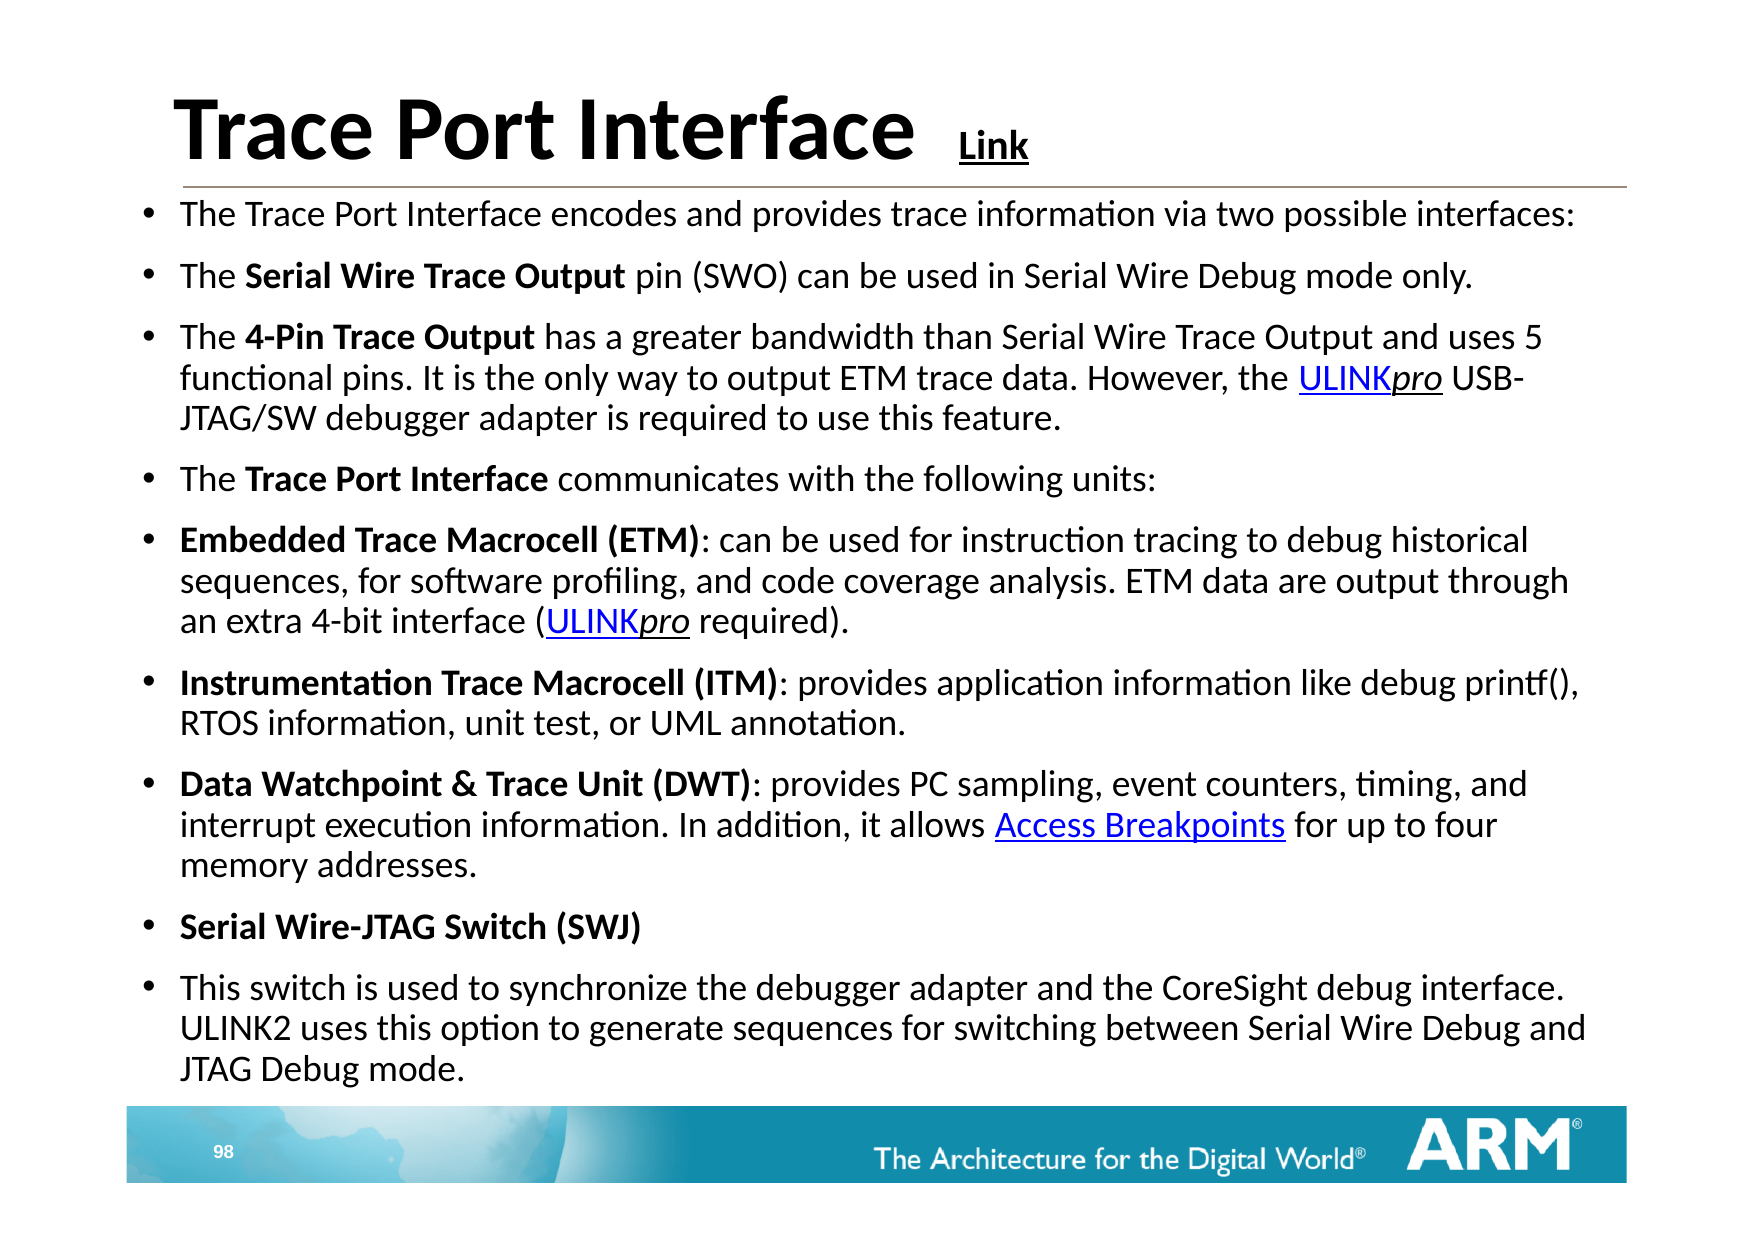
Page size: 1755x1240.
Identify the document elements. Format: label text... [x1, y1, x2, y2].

title Trace Port Interface Link [173, 80, 1581, 172]
picture [126, 1106, 1627, 1183]
slide_number 98 [198, 1139, 287, 1187]
list The Trace Port Interface encodes and provides trace information via two possible interfaces: The Serial Wire Trace Output pin (SWO) can be used in Serial Wire Debug mode only. The 4-Pin Trace Output has a greater bandwidth than Serial Wire Trace Output and uses 5 functional pins. It is the only way to output ETM trace data. However, the ULINKpro USB-JTAG/SW debugger adapter is required to use this feature. The Trace Port Interface communicates with the following units: Embedded Trace Macrocell (ETM): can be used for instruction tracing to debug historical sequences, for software profiling, and code coverage analysis. ETM data are output through an extra 4-bit interface (ULINKpro required). Instrumentation Trace Macrocell (ITM): provides application information like debug printf(), RTOS information, unit test, or UML annotation. Data Watchpoint & Trace Unit (DWT): provides PC sampling, event counters, timing, and interrupt execution information. In addition, it allows Access Breakpoints for up to four memory addresses. Serial Wire-JTAG Switch (SWJ) This switch is used to synchronize the debugger adapter and the CoreSight debug interface. ULINK2 uses this option to generate sequences for switching between Serial Wire Debug and JTAG Debug mode. [142, 194, 1612, 469]
